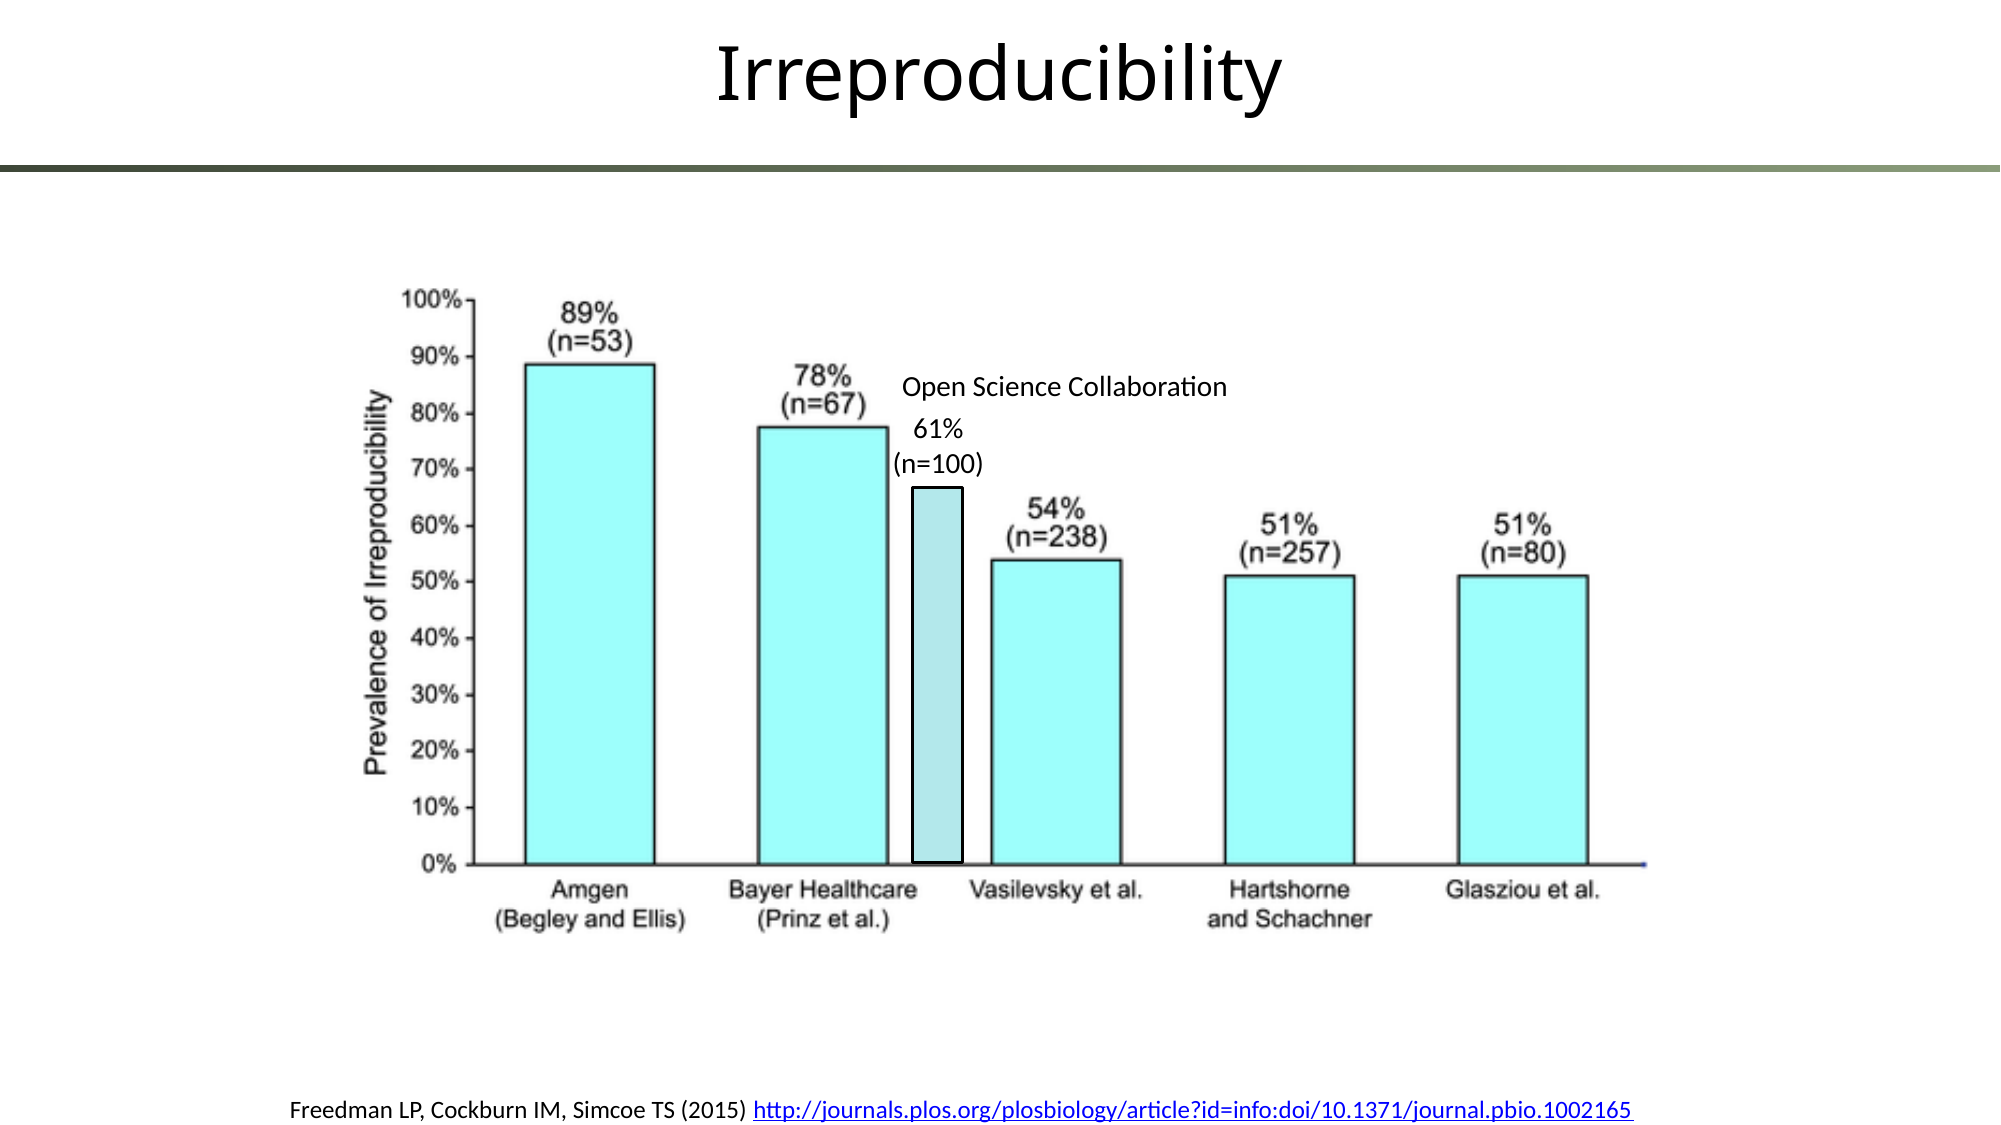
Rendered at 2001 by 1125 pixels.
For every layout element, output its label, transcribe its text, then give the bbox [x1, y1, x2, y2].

picture [0, 165, 2000, 172]
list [362, 287, 1651, 936]
title Irreproducibility [0, 0, 2000, 141]
text_box Freedman LP, Cockburn IM, Simcoe TS (2015) http://journals.plos.org/plosbiology/article?id=info:doi/10.1371/journal.pbio.1002165 [274, 1085, 1775, 1125]
